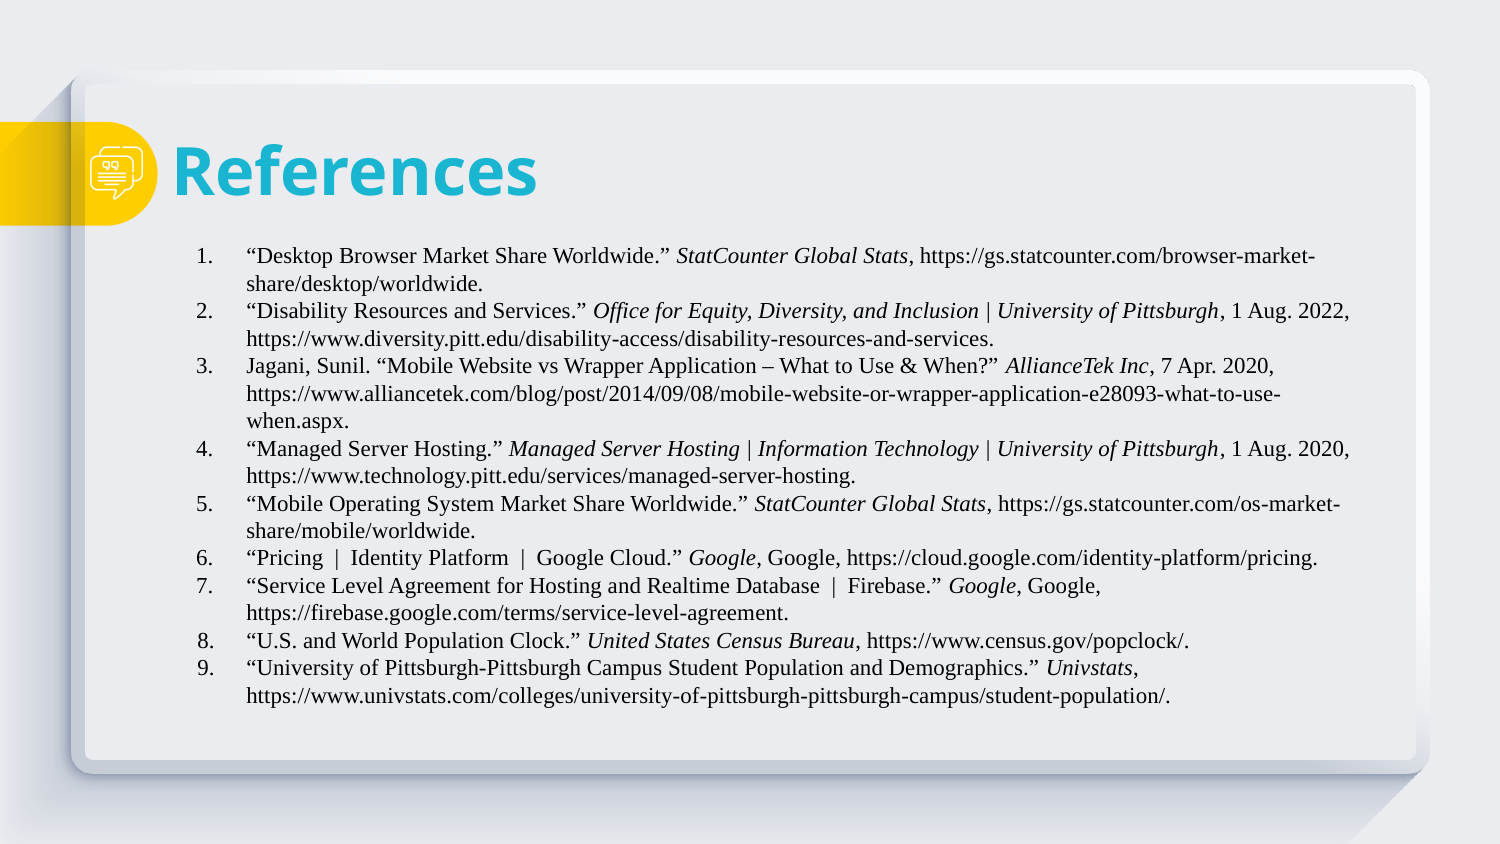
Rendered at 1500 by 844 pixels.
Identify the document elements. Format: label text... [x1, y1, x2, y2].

title References [171, 121, 1354, 226]
list “Desktop Browser Market Share Worldwide.” StatCounter Global Stats, https://gs.statcounter.com/browser-market-share/desktop/worldwide. “Disability Resources and Services.” Office for Equity, Diversity, and Inclusion | University of Pittsburgh, 1 Aug. 2022, https://www.diversity.pitt.edu/disability-access/disability-resources-and-services. Jagani, Sunil. “Mobile Website vs Wrapper Application – What to Use & When?” AllianceTek Inc, 7 Apr. 2020, https://www.alliancetek.com/blog/post/2014/09/08/mobile-website-or-wrapper-application-e28093-what-to-use-when.aspx. “Managed Server Hosting.” Managed Server Hosting | Information Technology | University of Pittsburgh, 1 Aug. 2020, https://www.technology.pitt.edu/services/managed-server-hosting. “Mobile Operating System Market Share Worldwide.” StatCounter Global Stats, https://gs.statcounter.com/os-market-share/mobile/worldwide. “Pricing | Identity Platform | Google Cloud.” Google, Google, https://cloud.google.com/identity-platform/pricing. “Service Level Agreement for Hosting and Realtime Database | Firebase.” Google, Google, https://firebase.google.com/terms/service-level-agreement. “U.S. and World Population Clock.” United States Census Bureau, https://www.census.gov/popclock/. “University of Pittsburgh-Pittsburgh Campus Student Population and Demographics.” Univstats, https://www.univstats.com/colleges/university-of-pittsburgh-pittsburgh-campus/student-population/. [171, 240, 1354, 694]
picture [0, 0, 1500, 844]
